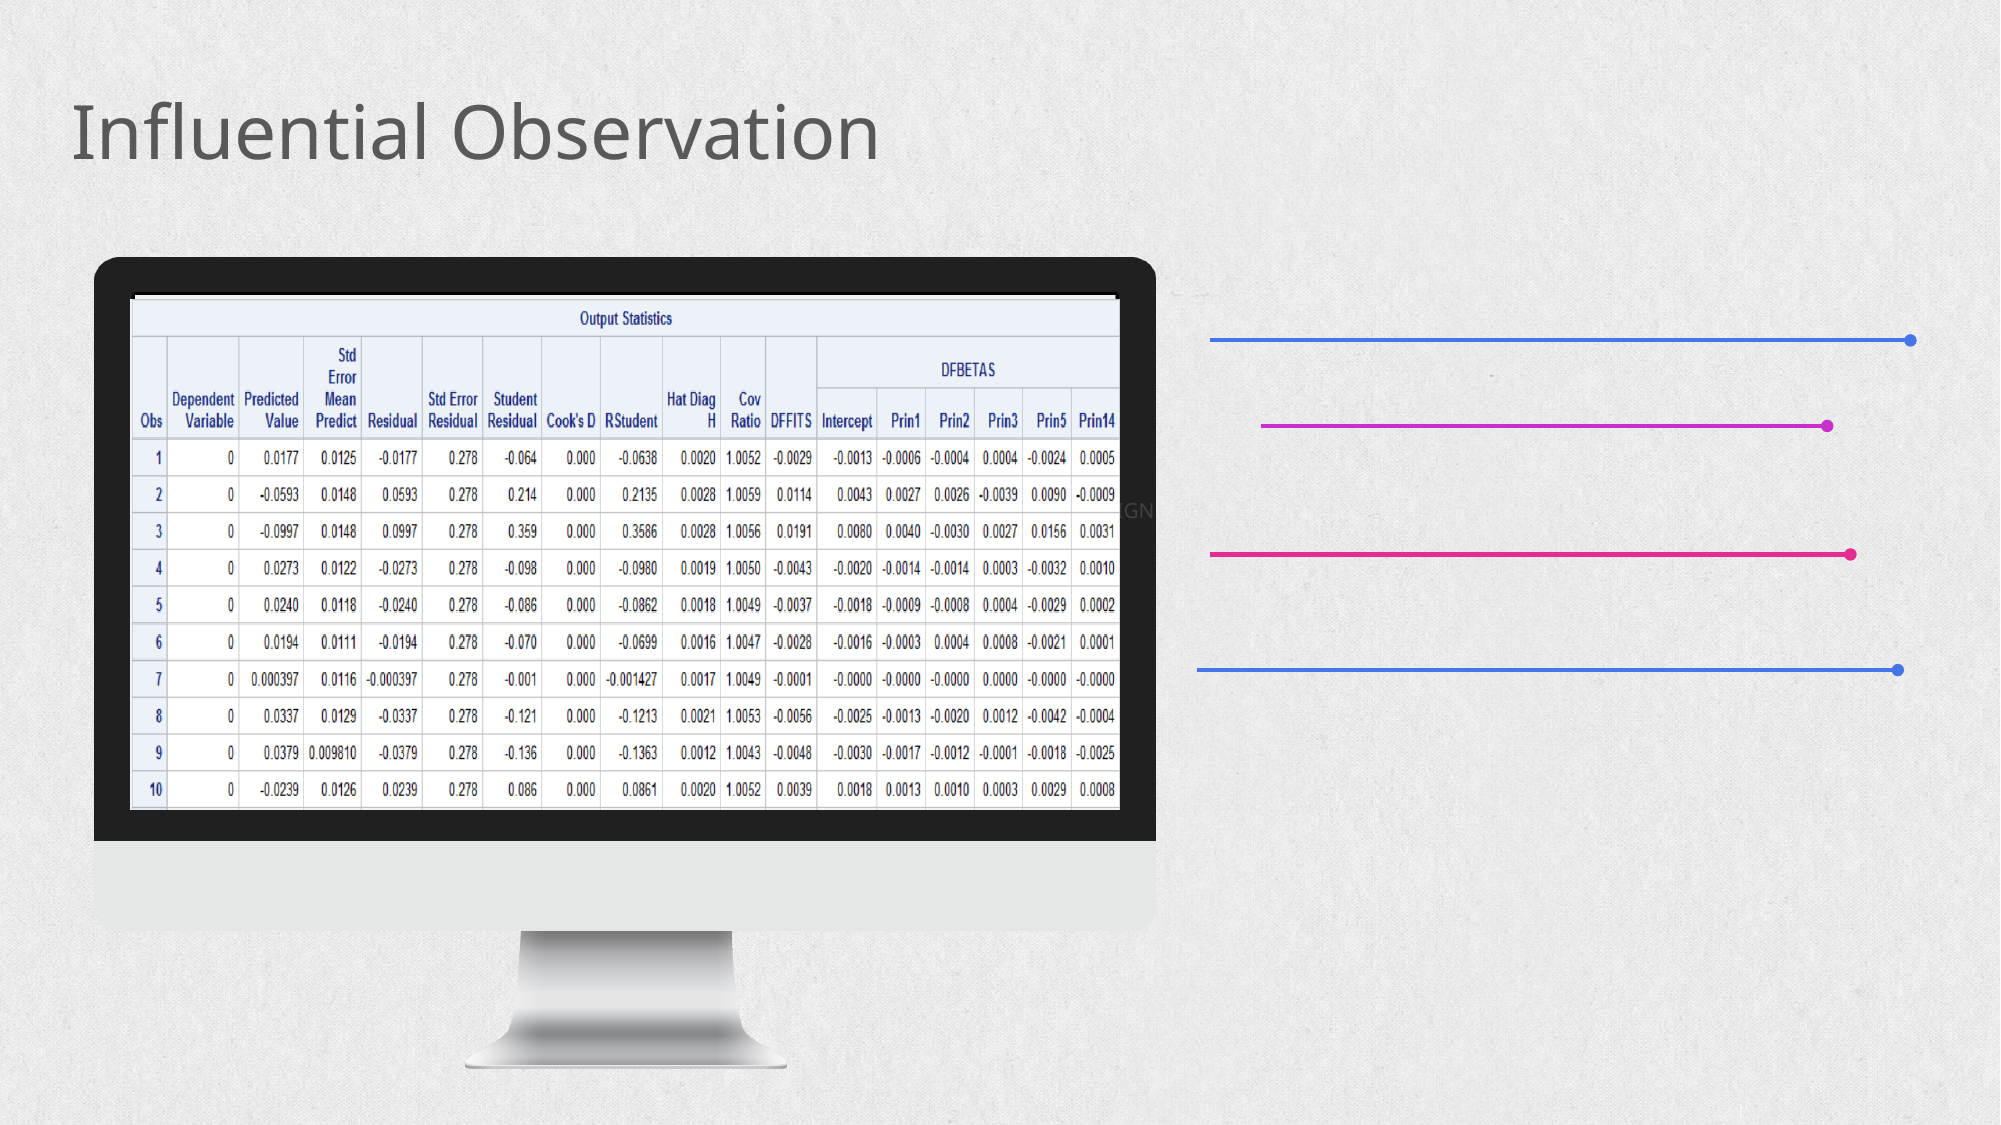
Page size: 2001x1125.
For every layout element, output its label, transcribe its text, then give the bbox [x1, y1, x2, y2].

text_box [1196, 663, 1904, 677]
text_box Influential Observation [63, 77, 910, 183]
text_box WEB DESIGN [1156, 490, 1163, 531]
text_box [1261, 419, 1834, 433]
text_box [1209, 548, 1857, 561]
text_box [1209, 334, 1917, 347]
picture [0, 0, 2001, 1125]
